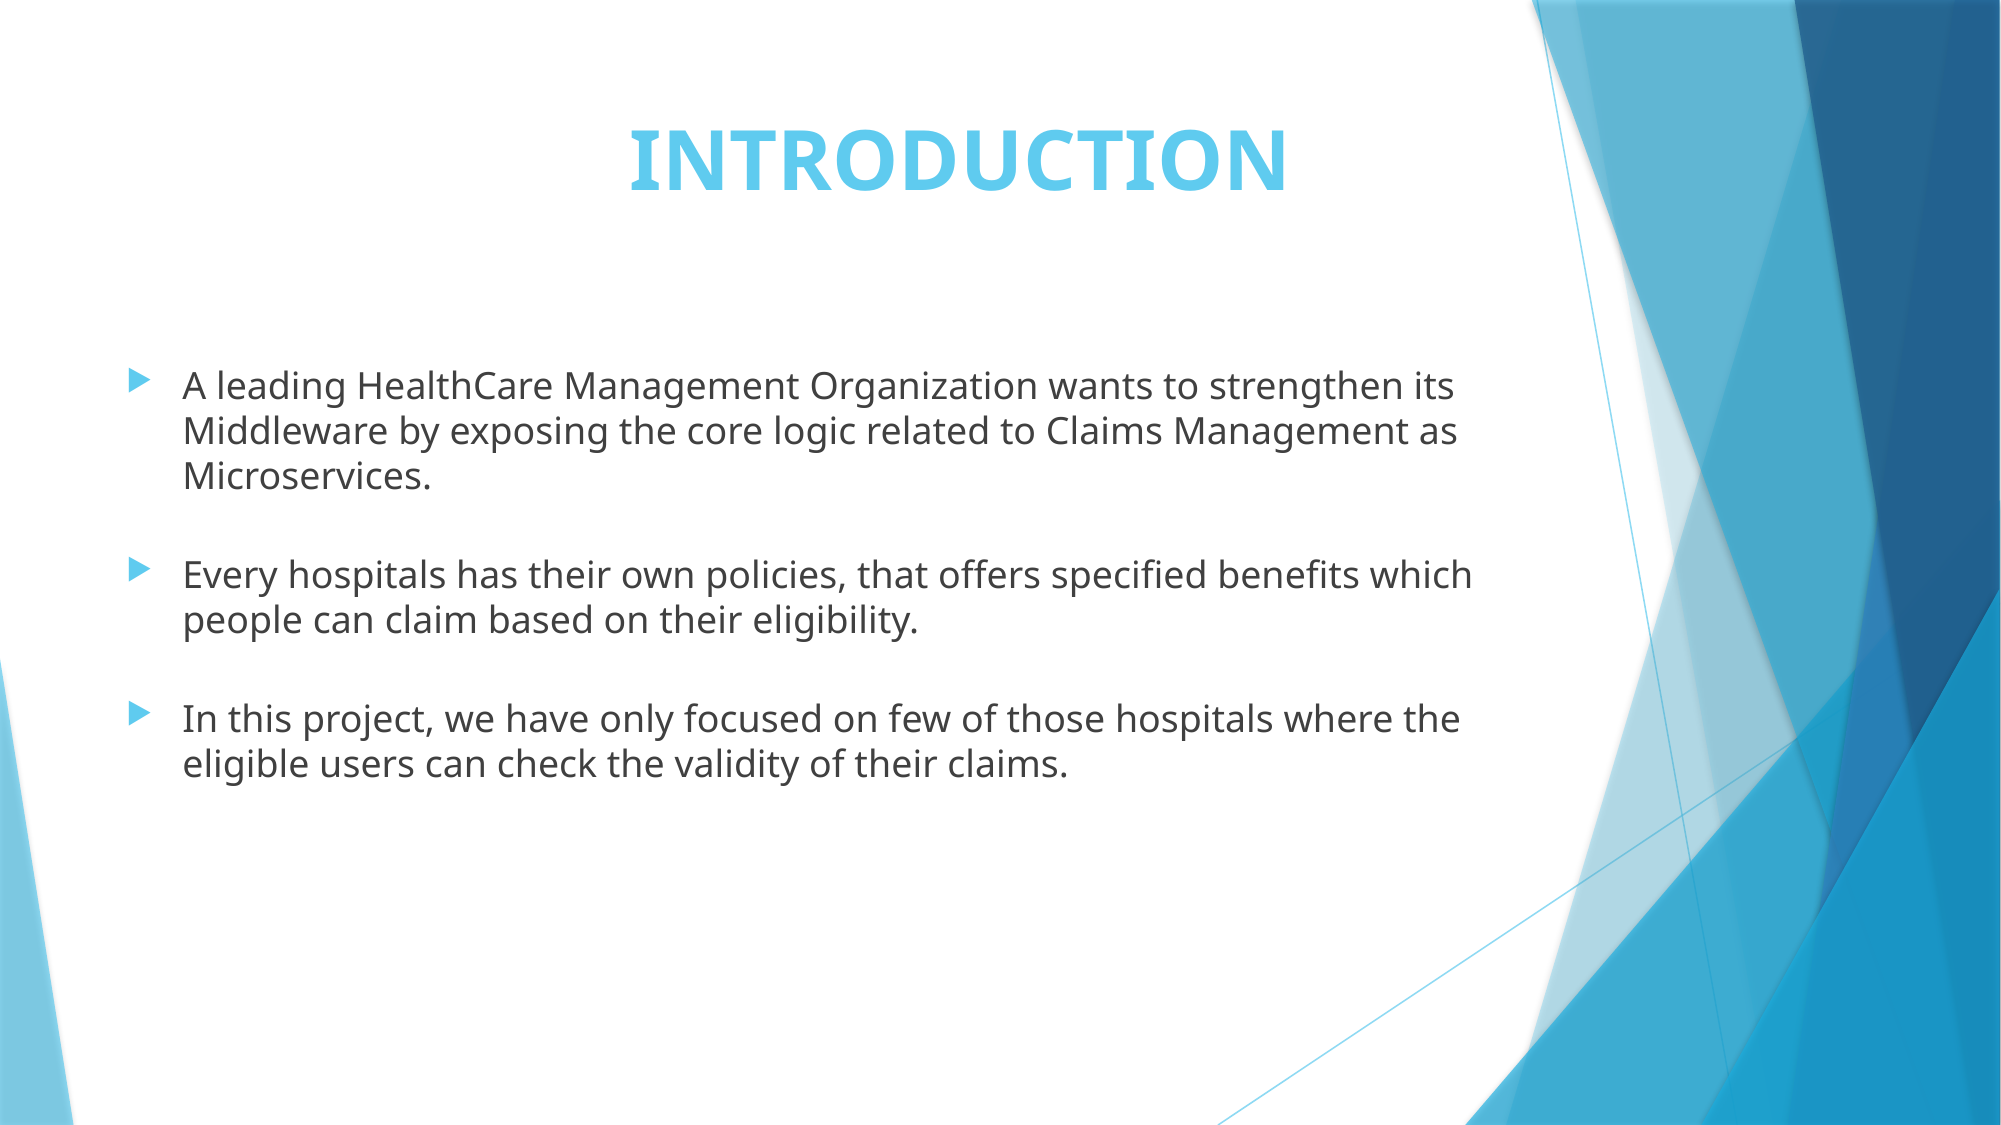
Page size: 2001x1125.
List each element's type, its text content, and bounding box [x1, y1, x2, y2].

title INTRODUCTION [111, 99, 1811, 222]
list A leading HealthCare Management Organization wants to strengthen its Middleware by exposing the core logic related to Claims Management as Microservices. Every hospitals has their own policies, that offers specified benefits which people can claim based on their eligibility. In this project, we have only focused on few of those hospitals where the eligible users can check the validity of their claims. [111, 354, 1522, 992]
